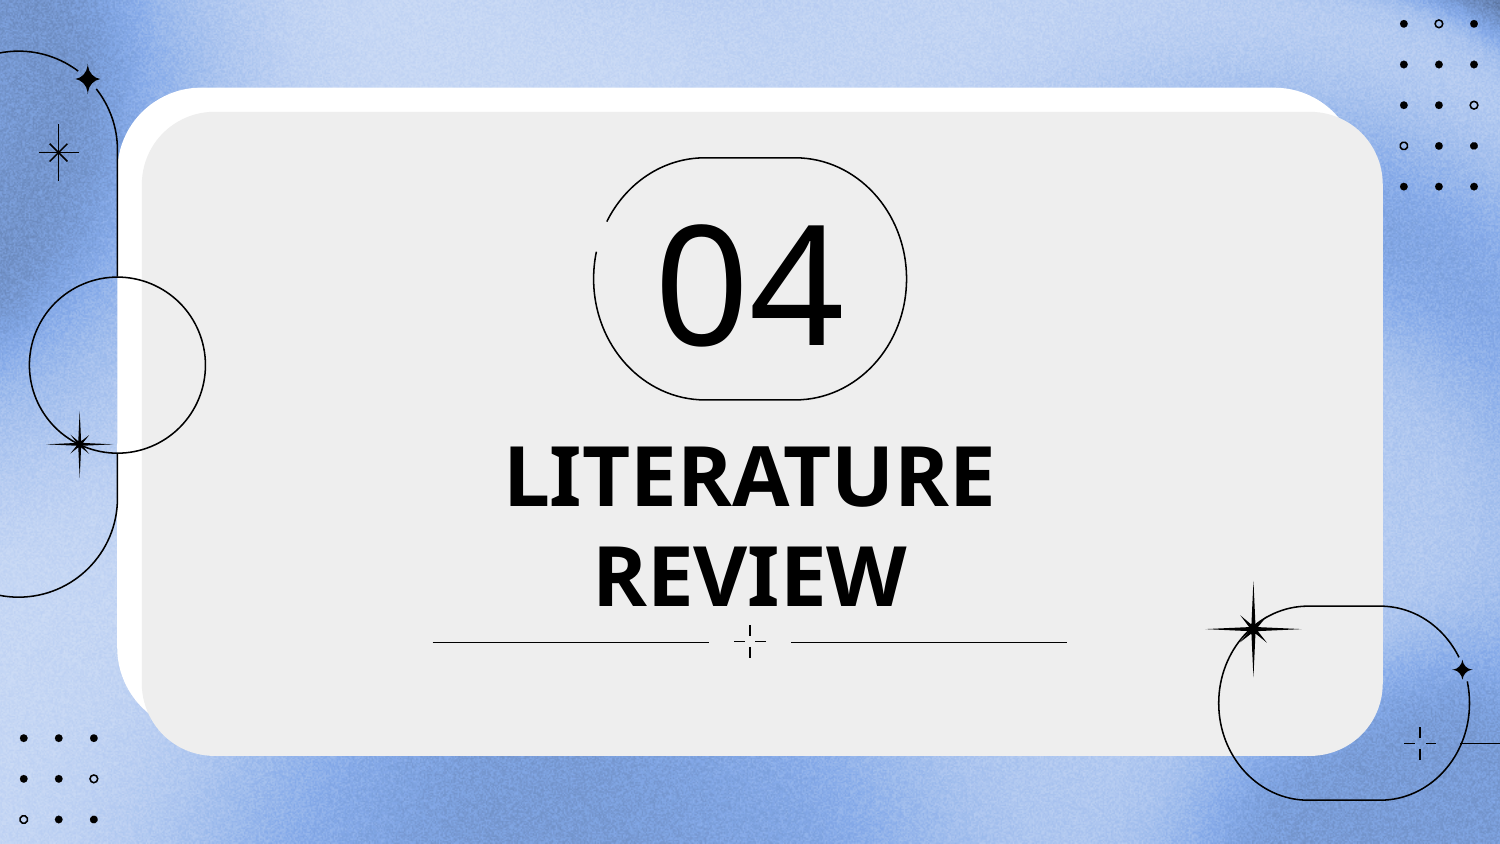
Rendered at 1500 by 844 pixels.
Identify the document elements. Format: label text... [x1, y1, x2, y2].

picture [0, 0, 1500, 605]
text_box [46, 410, 114, 478]
title 04 [618, 195, 882, 363]
title LITERATURE REVIEW [392, 368, 1108, 577]
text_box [432, 625, 1068, 658]
picture [0, 520, 1500, 844]
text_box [1218, 605, 1500, 801]
